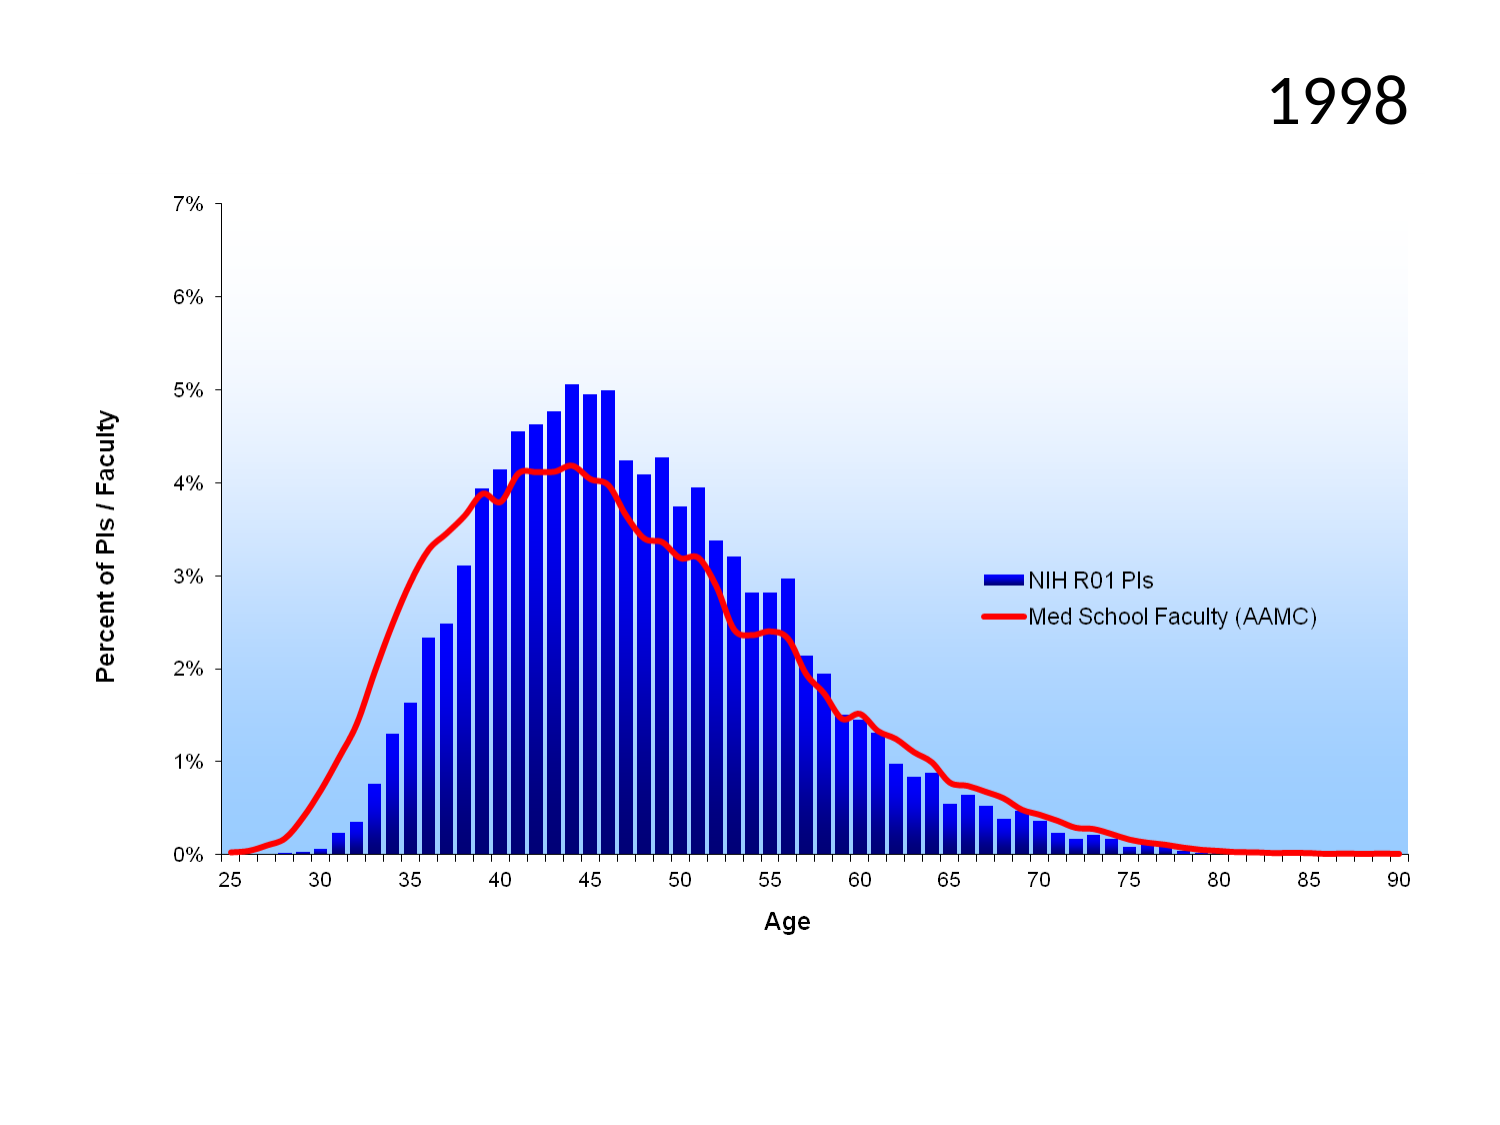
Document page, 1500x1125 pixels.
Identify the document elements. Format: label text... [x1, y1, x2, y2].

picture [74, 172, 1426, 954]
title 1998 [75, 45, 1425, 171]
